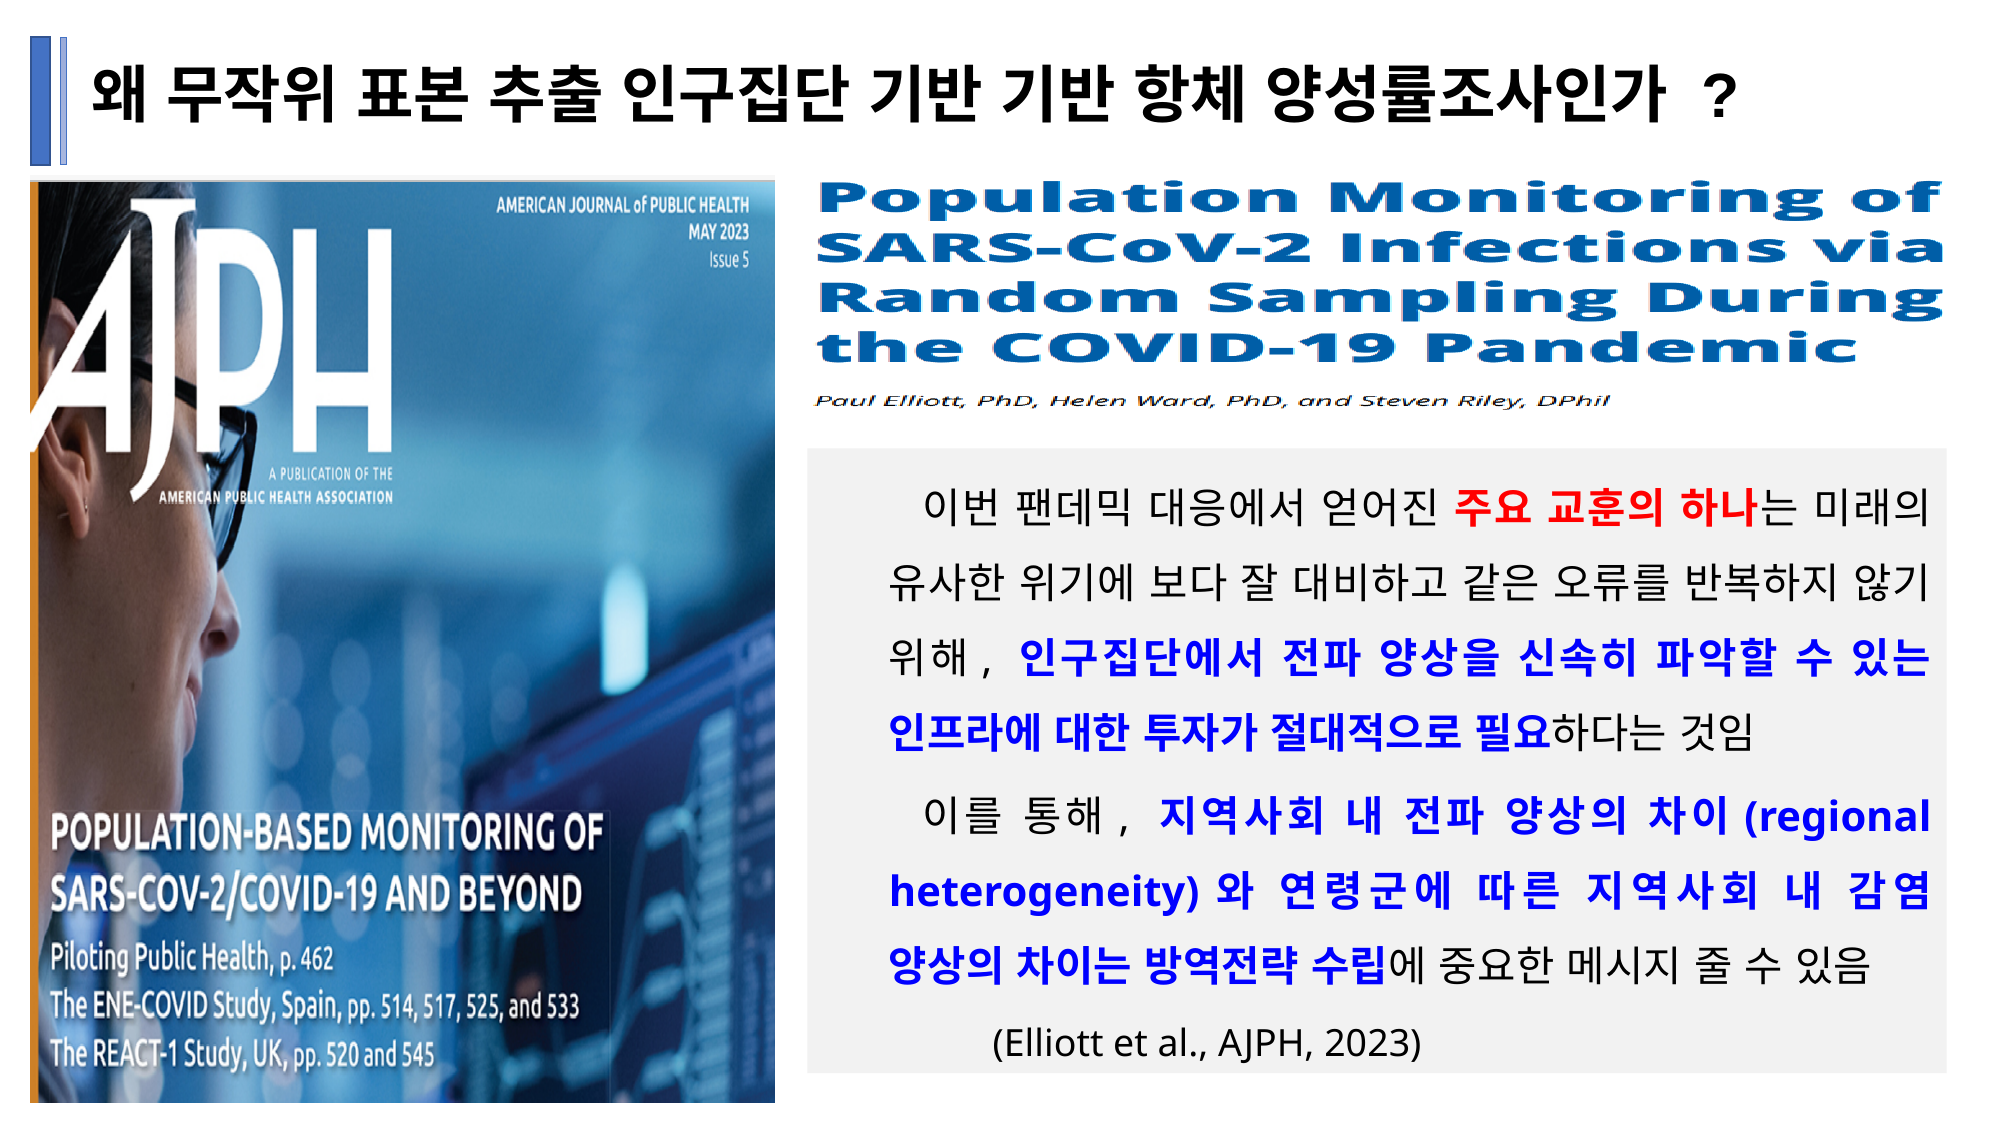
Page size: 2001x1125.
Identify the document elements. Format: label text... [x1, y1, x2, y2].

picture [30, 175, 775, 1103]
text_box [60, 37, 67, 165]
text_box 이번 팬데믹 대응에서 얻어진 주요 교훈의 하나는 미래의 유사한 위기에 보다 잘 대비하고 같은 오류를 반복하지 않기 위해, 인구집단에서 전파 양상을 신속히 파악할 수 있는 인프라에 대한 투자가 절대적으로 필요하다는 것임 이를 통해, 지역사회 내 전파 양상의 차이(regional heterogeneity)와 연령군에 따른 지역사회 내 감염 양상의 차이는 방역전략 수립에 중요한 메시지 줄 수 있음 (Elliott et al., AJPH, 2023) [806, 447, 1948, 1074]
text_box 왜 무작위 표본 추출 인구집단 기반 기반 항체 양성률조사인가 ? [76, 48, 1981, 138]
text_box [30, 36, 51, 166]
picture [784, 164, 1970, 418]
